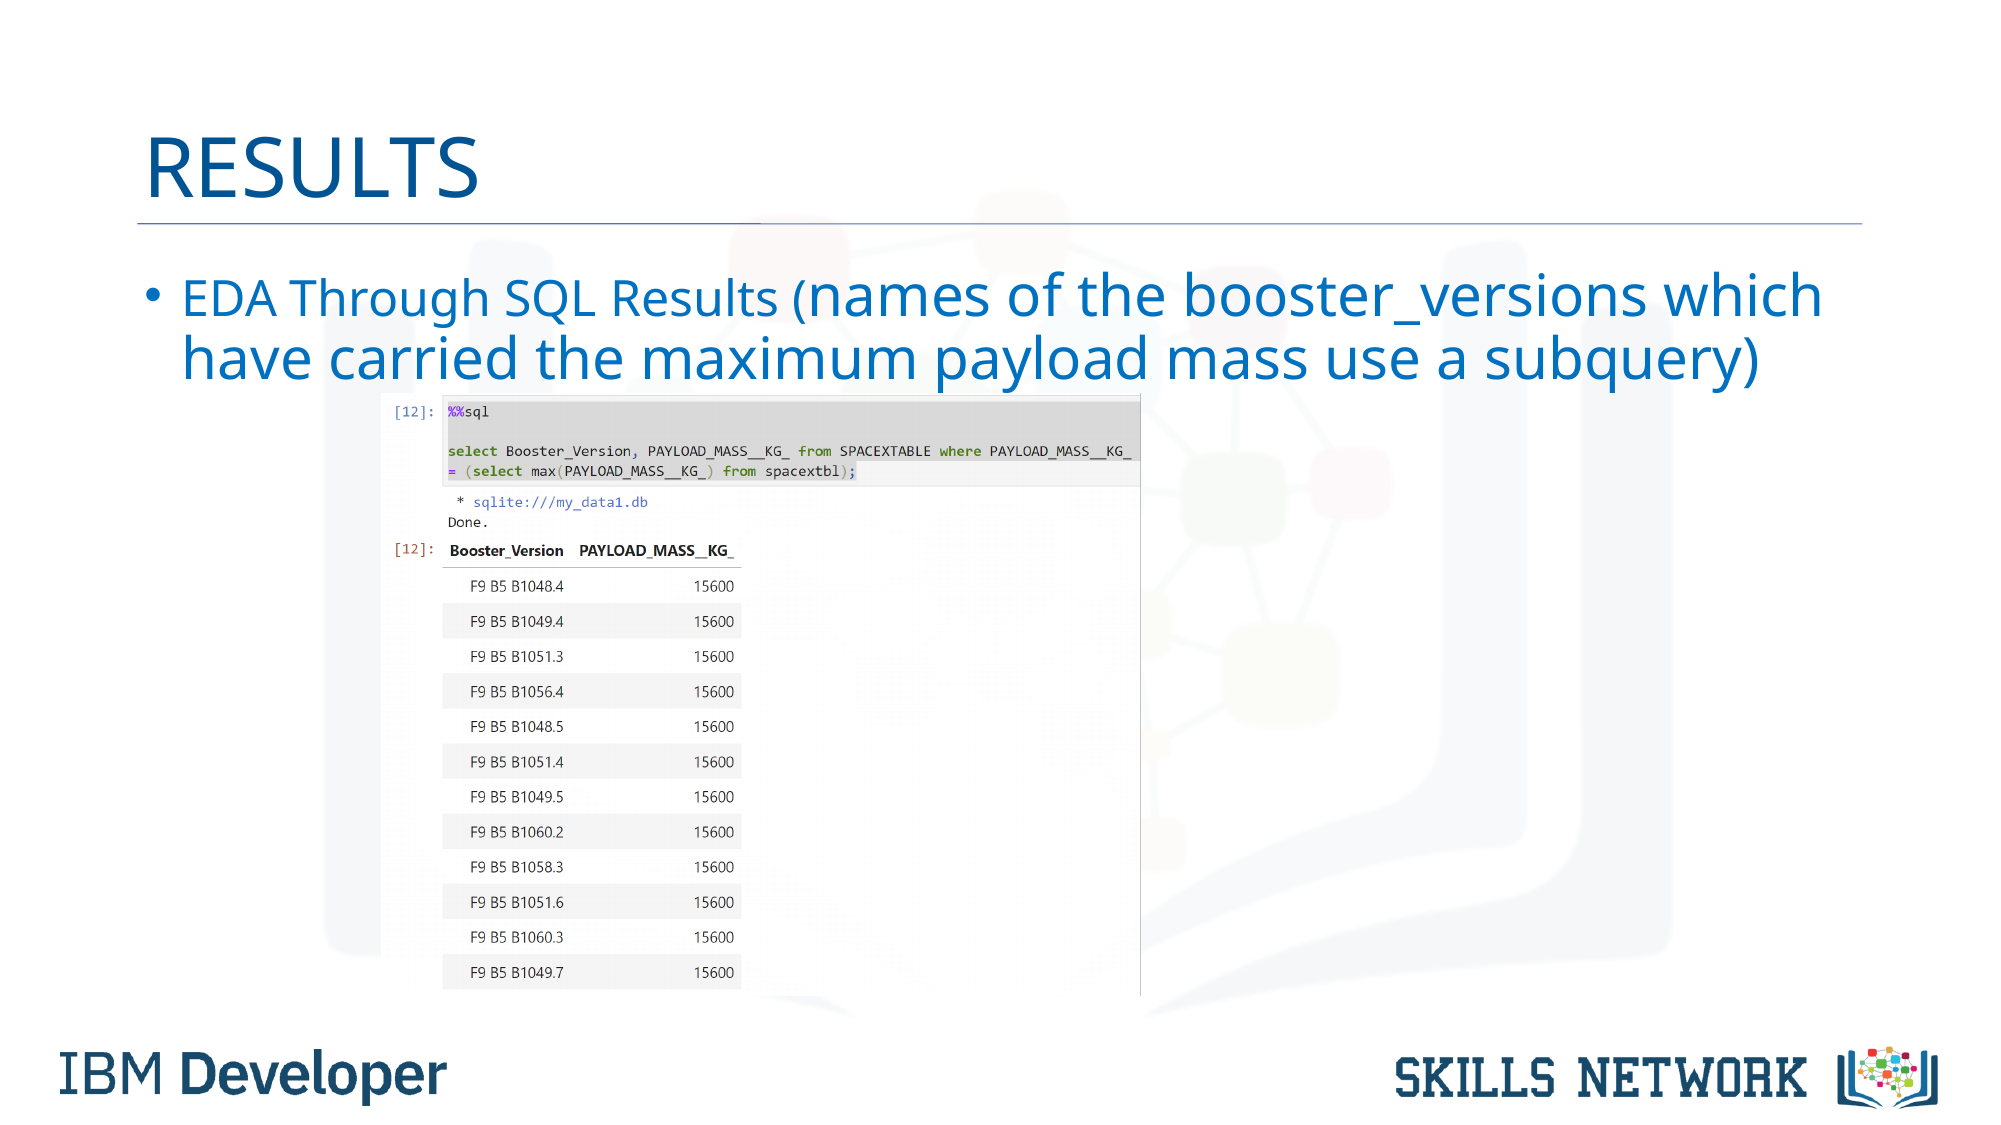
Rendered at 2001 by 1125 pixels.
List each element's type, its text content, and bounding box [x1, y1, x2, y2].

title RESULTS [128, 61, 1315, 280]
picture [55, 1045, 459, 1108]
list EDA Through SQL Results (names of the booster_versions which have carried the maximum payload mass use a subquery) [129, 258, 1879, 1014]
picture [1390, 1045, 1945, 1111]
picture [381, 393, 1141, 996]
